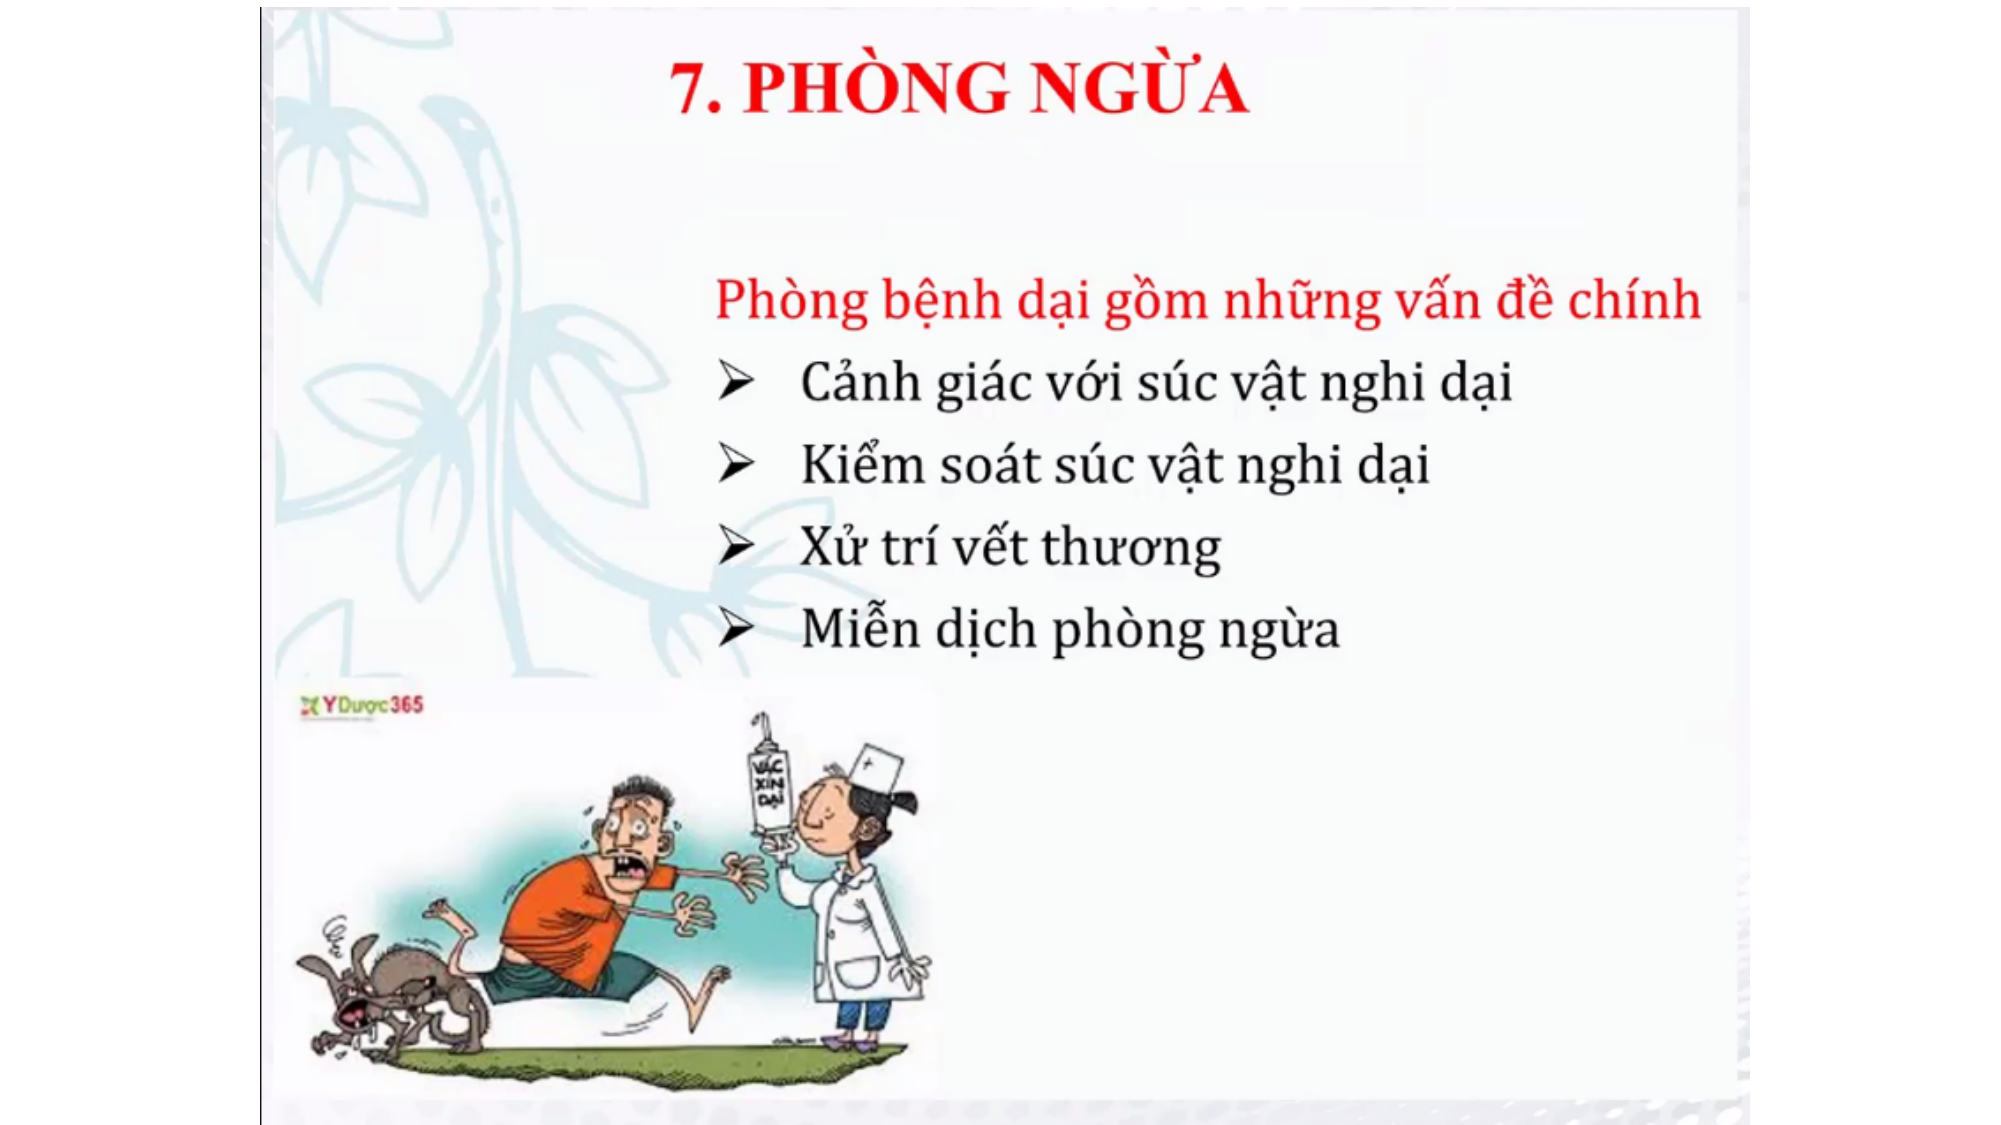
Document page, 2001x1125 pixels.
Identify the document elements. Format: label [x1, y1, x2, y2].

picture [260, 7, 1750, 1125]
